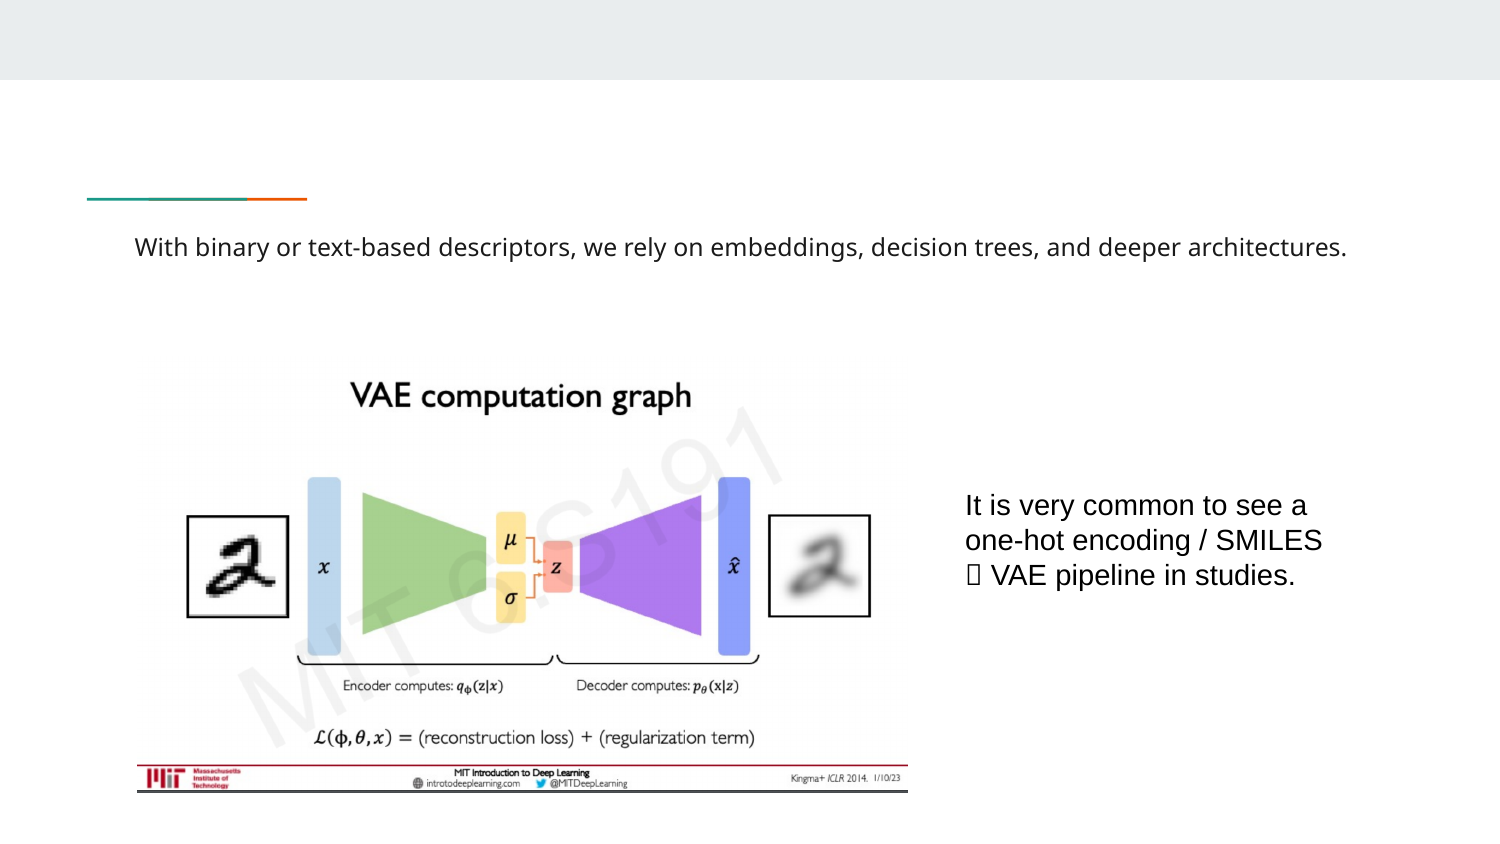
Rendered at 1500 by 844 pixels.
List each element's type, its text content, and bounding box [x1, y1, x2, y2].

title With binary or text-based descriptors, we rely on embeddings, decision trees, and deeper architectures. [119, 216, 1381, 305]
picture [137, 356, 908, 795]
text_box It is very common to see a one-hot encoding / SMILES  VAE pipeline in studies. [950, 478, 1363, 599]
